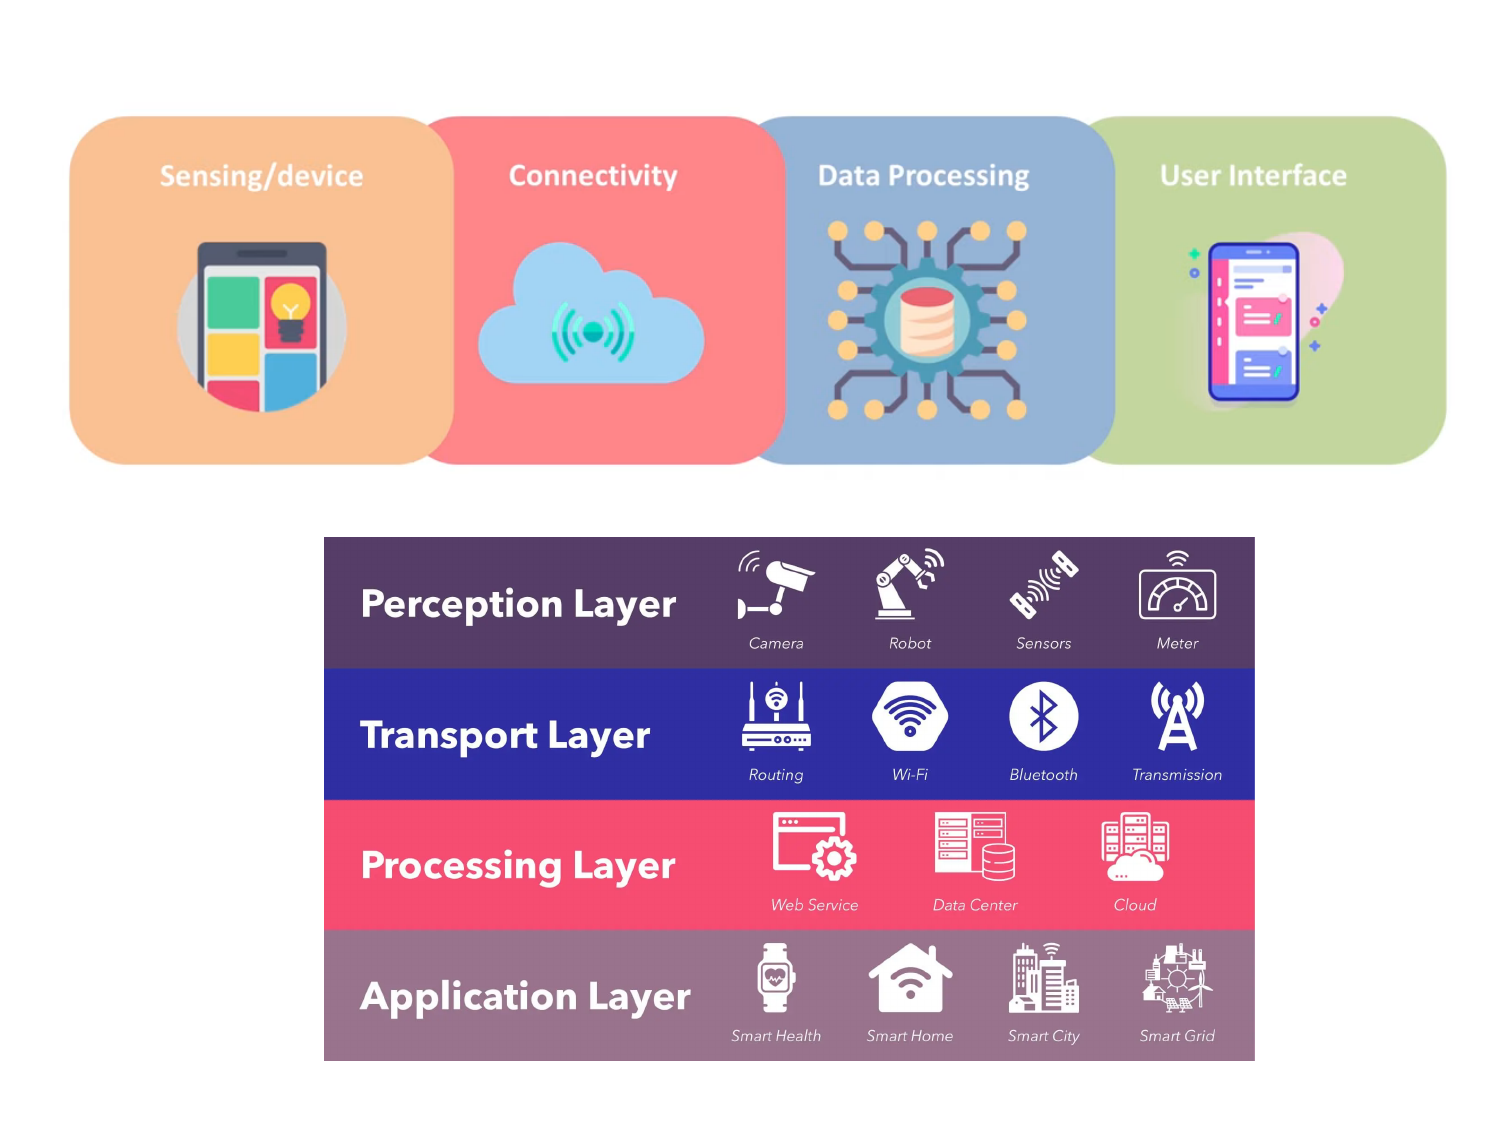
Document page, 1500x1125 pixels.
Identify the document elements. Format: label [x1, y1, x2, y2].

picture [324, 537, 1256, 1061]
picture [62, 62, 1460, 480]
